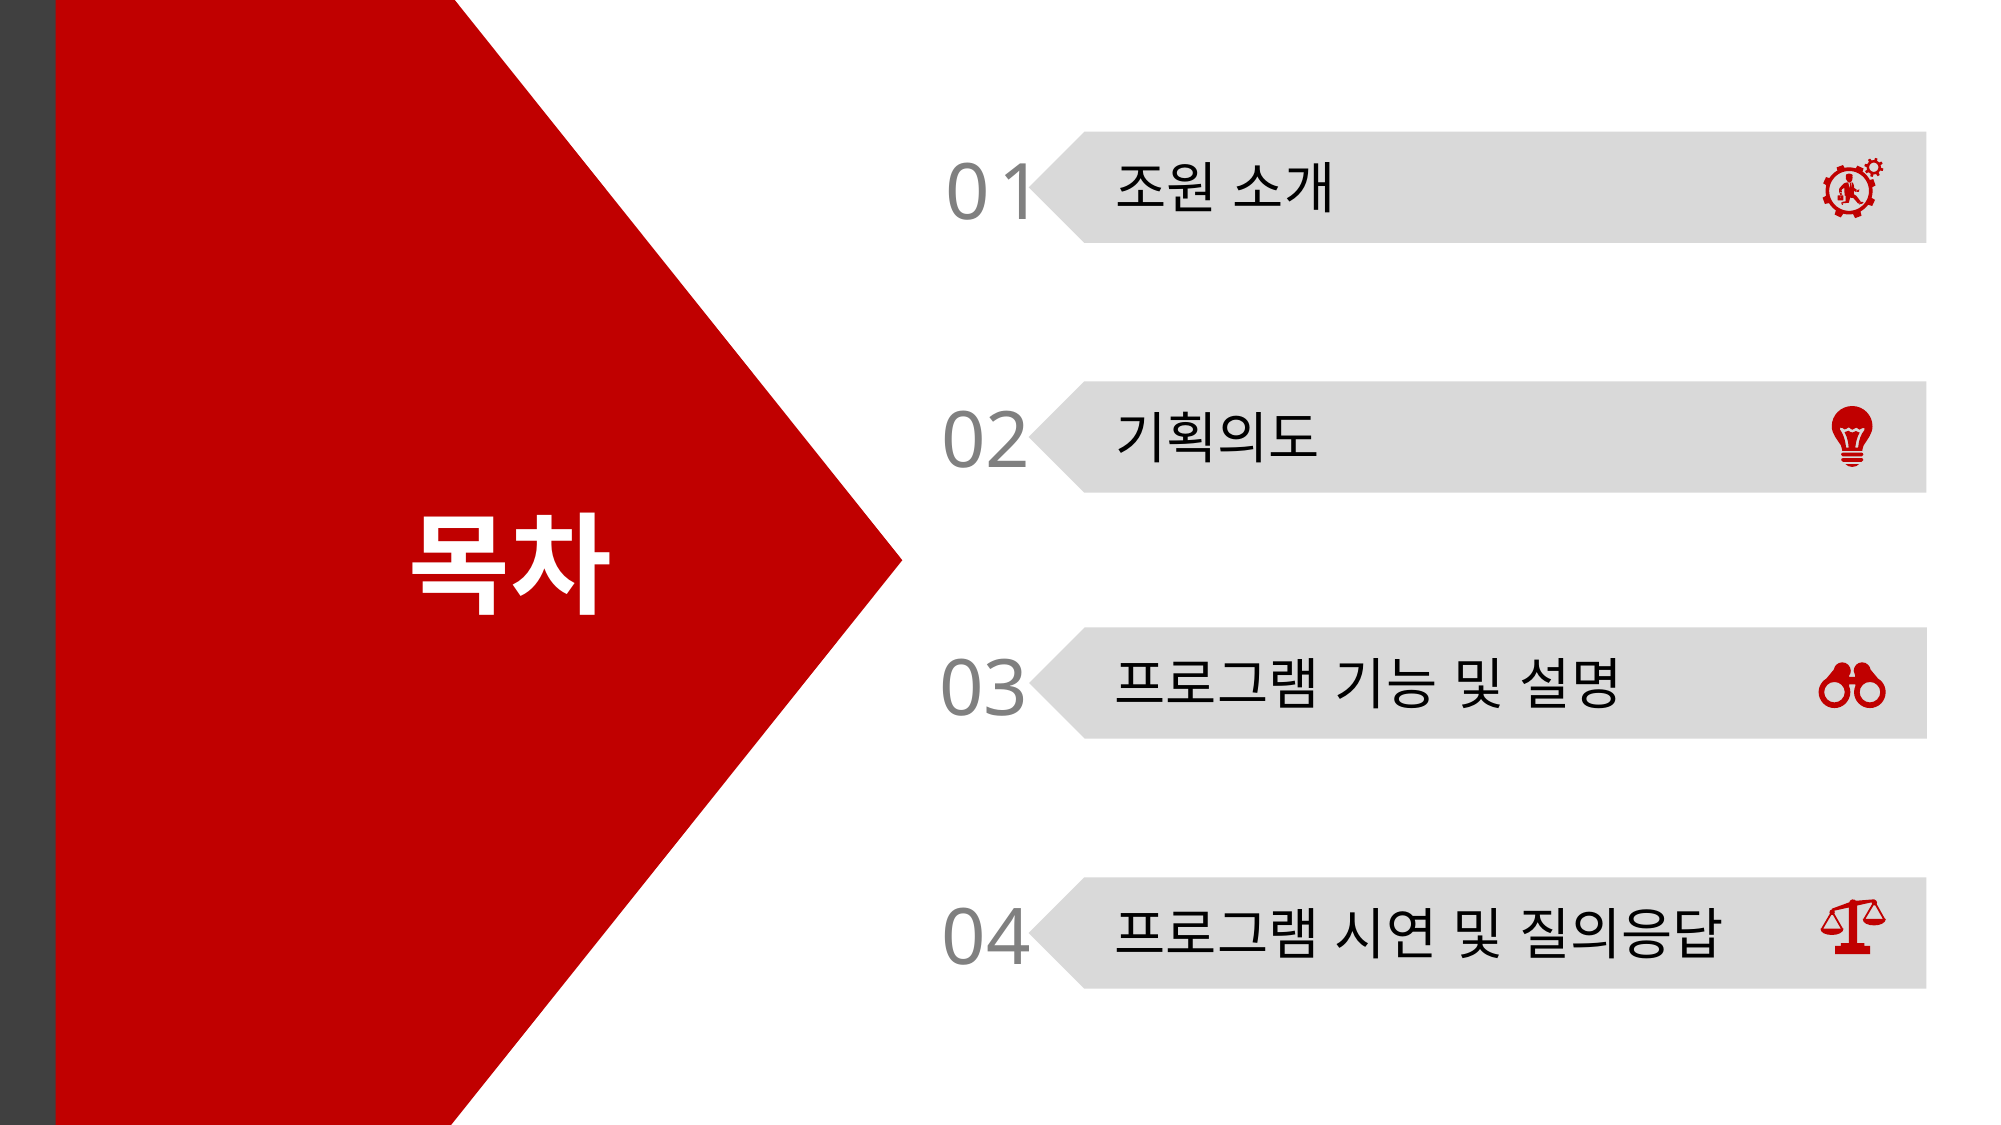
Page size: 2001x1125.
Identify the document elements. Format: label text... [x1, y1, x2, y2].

text_box [0, 0, 57, 1125]
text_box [942, 381, 1927, 493]
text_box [942, 877, 1927, 989]
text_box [942, 131, 1927, 243]
text_box 목차 [393, 487, 772, 636]
text_box [57, 0, 904, 1125]
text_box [940, 627, 1927, 739]
